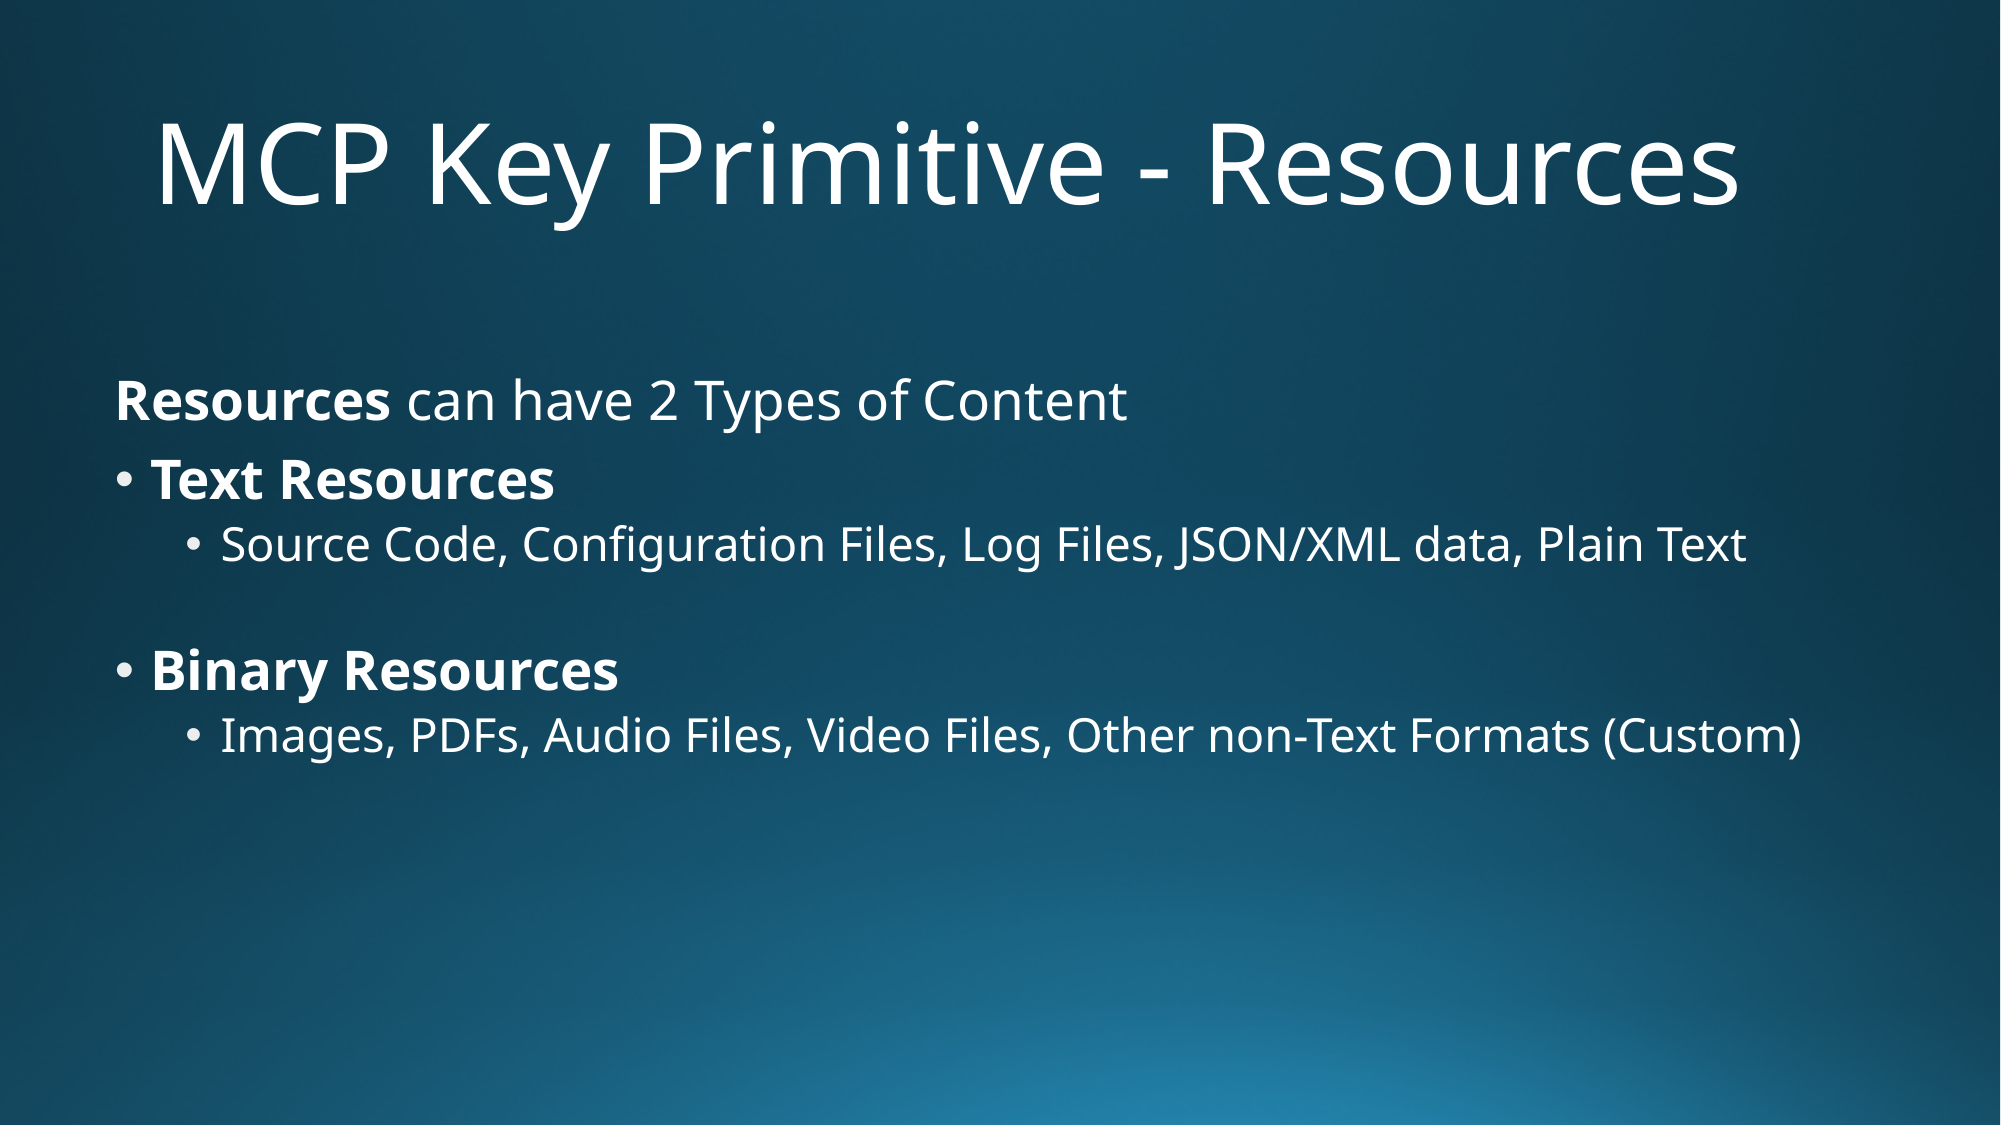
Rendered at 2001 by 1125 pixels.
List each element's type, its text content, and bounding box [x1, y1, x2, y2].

title MCP Key Primitive - Resources [137, 59, 1863, 278]
picture [0, 0, 2001, 1125]
list Resources can have 2 Types of Content Text Resources Source Code, Configuration Files, Log Files, JSON/XML data, Plain Text Binary Resources Images, PDFs, Audio Files, Video Files, Other non-Text Formats (Custom) [99, 366, 1840, 811]
